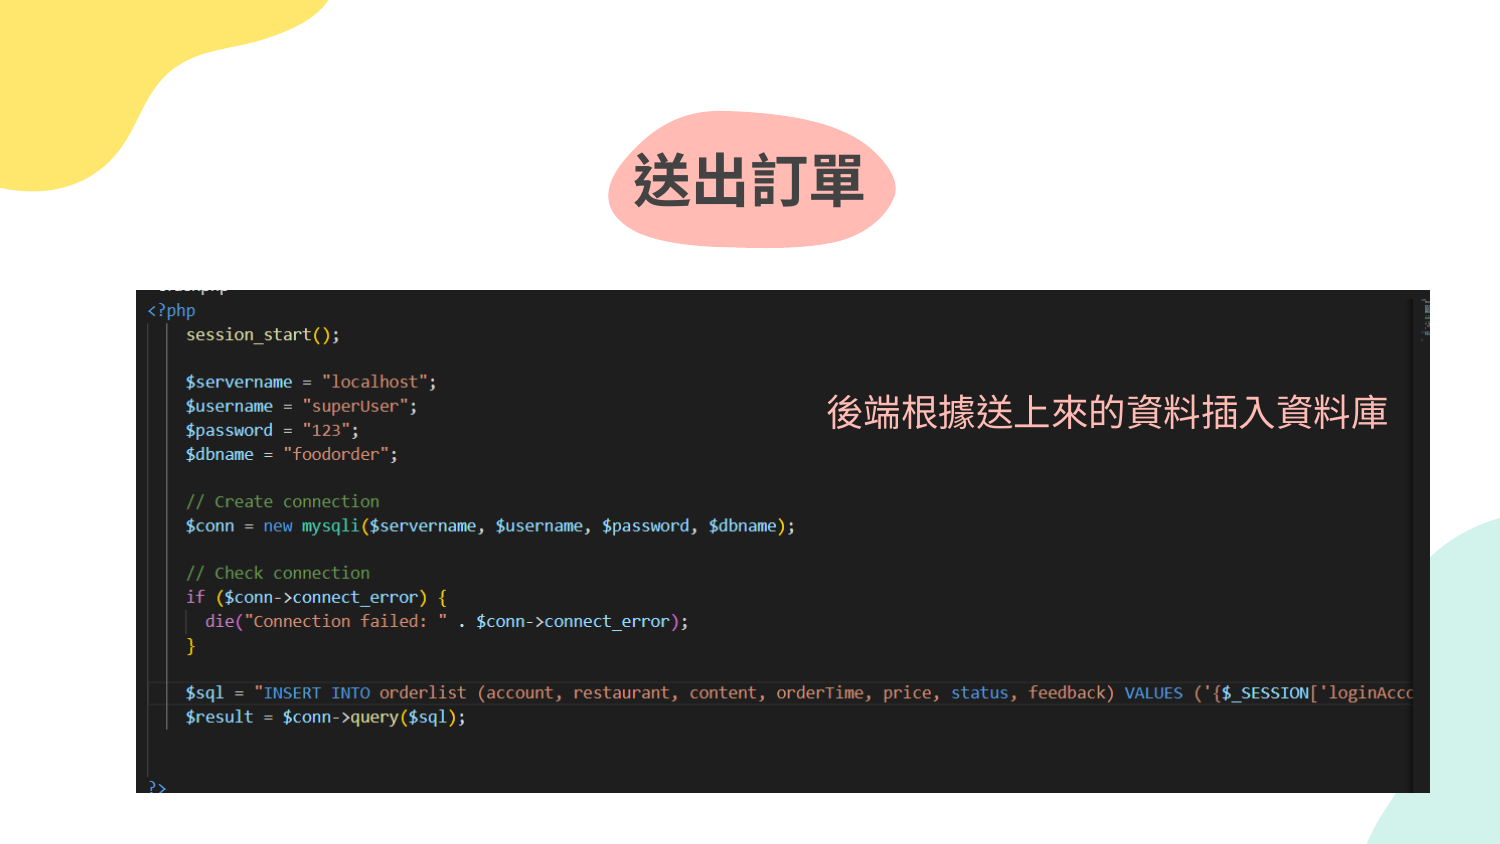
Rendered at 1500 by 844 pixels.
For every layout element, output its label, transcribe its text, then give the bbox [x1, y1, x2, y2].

picture [136, 290, 1430, 794]
text_box [646, 110, 856, 138]
text_box [619, 220, 878, 249]
title 送出訂單 [109, 138, 1391, 220]
